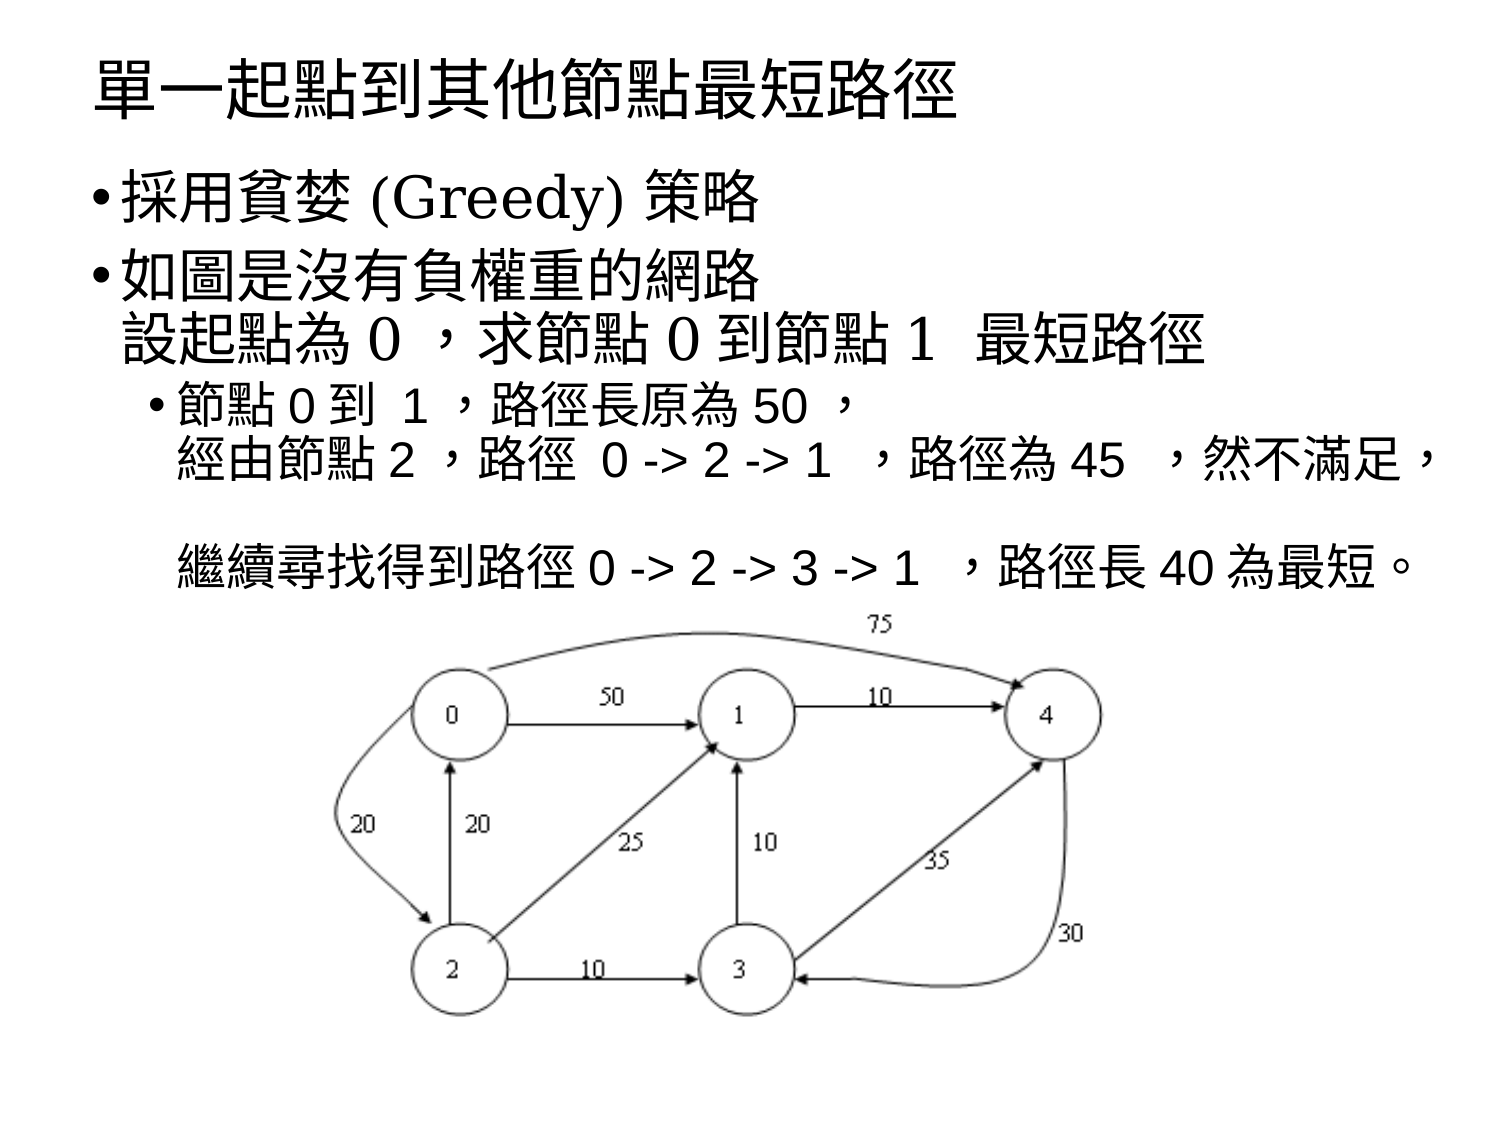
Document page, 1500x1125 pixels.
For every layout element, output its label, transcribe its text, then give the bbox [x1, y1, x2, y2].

picture [324, 597, 1117, 1019]
list 採用貧婪(Greedy)策略 如圖是沒有負權重的網路 設起點為0，求節點0到節點1 最短路徑 節點0到 1，路徑長原為50， 經由節點2，路徑 0 -> 2 -> 1 ，路徑為45 ，然不滿足， 繼續尋找得到路徑0 -> 2 -> 3 -> 1 ，路徑長40為最短。 [76, 160, 1449, 615]
title 單一起點到其他節點最短路徑 [76, 0, 1427, 160]
